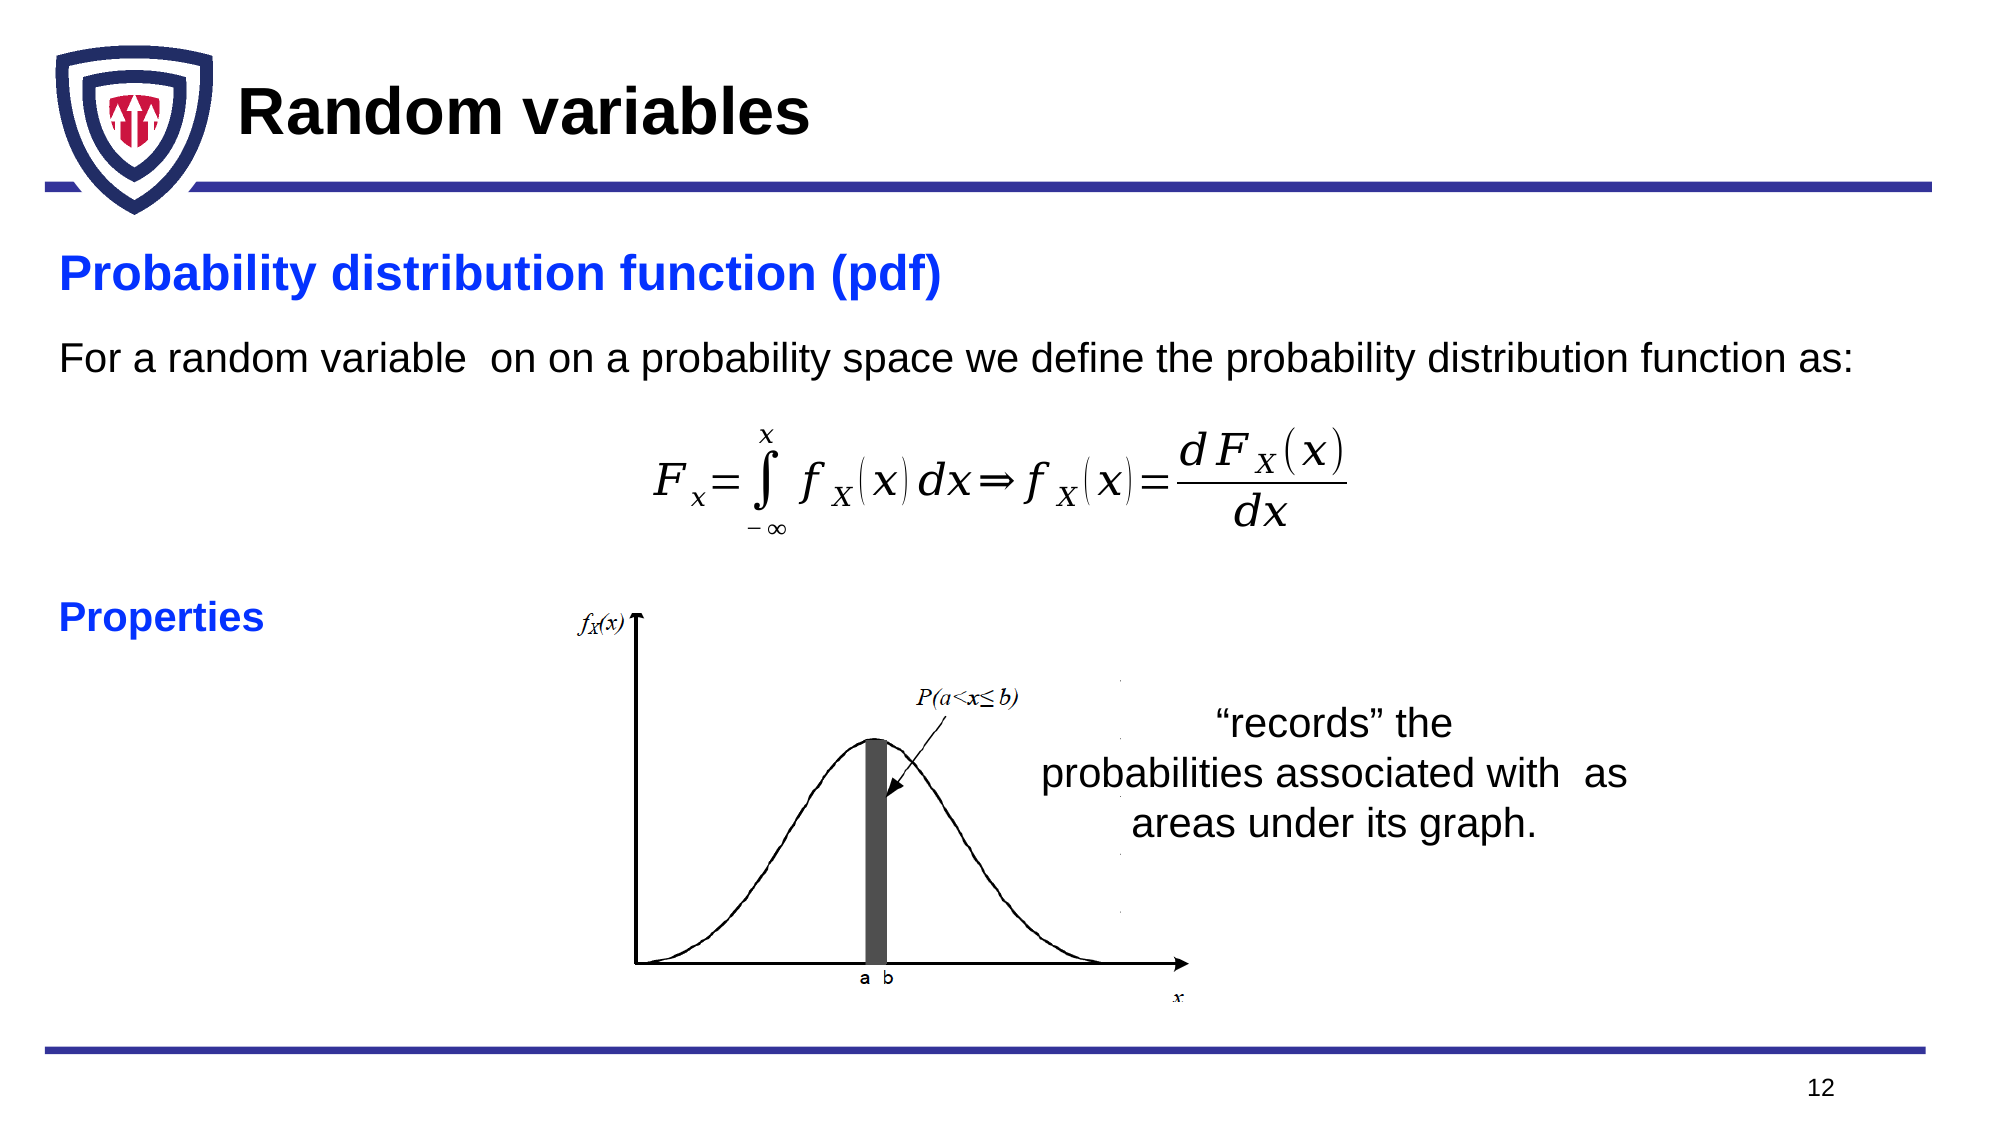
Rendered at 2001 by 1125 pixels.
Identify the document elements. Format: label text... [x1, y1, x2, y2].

text_box Probability distribution function (pdf) [43, 233, 1863, 309]
picture [27, 17, 251, 241]
title Random variables [222, 39, 1906, 177]
slide_number 12 [1762, 1064, 1850, 1118]
picture [554, 581, 1234, 1016]
